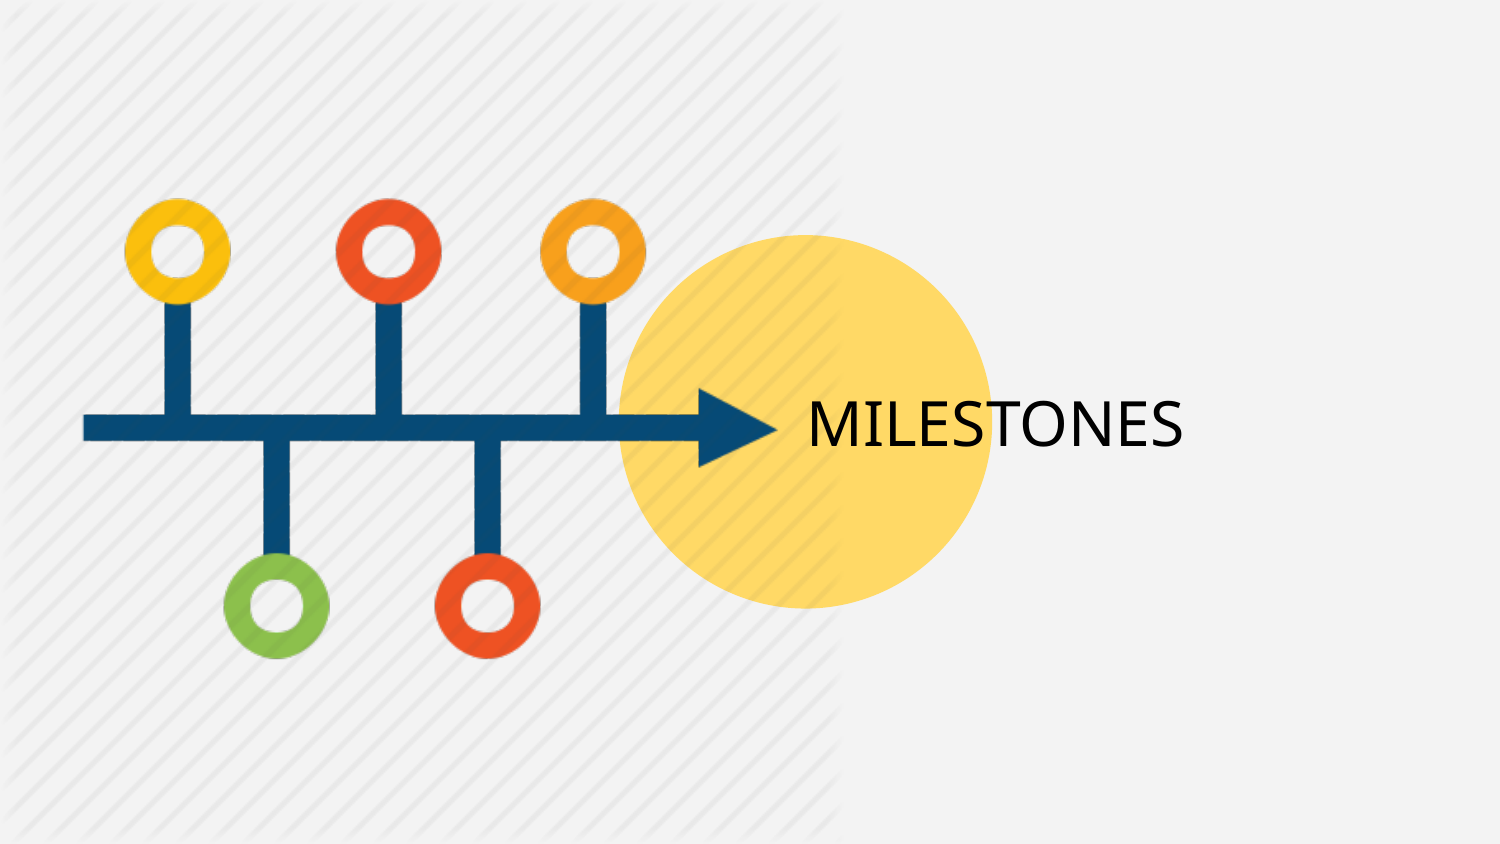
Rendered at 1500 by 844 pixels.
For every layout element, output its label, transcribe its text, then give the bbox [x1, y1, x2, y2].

picture [0, 0, 844, 844]
text_box [848, 240, 981, 357]
title MILESTONES [848, 357, 1259, 487]
text_box [848, 487, 981, 604]
